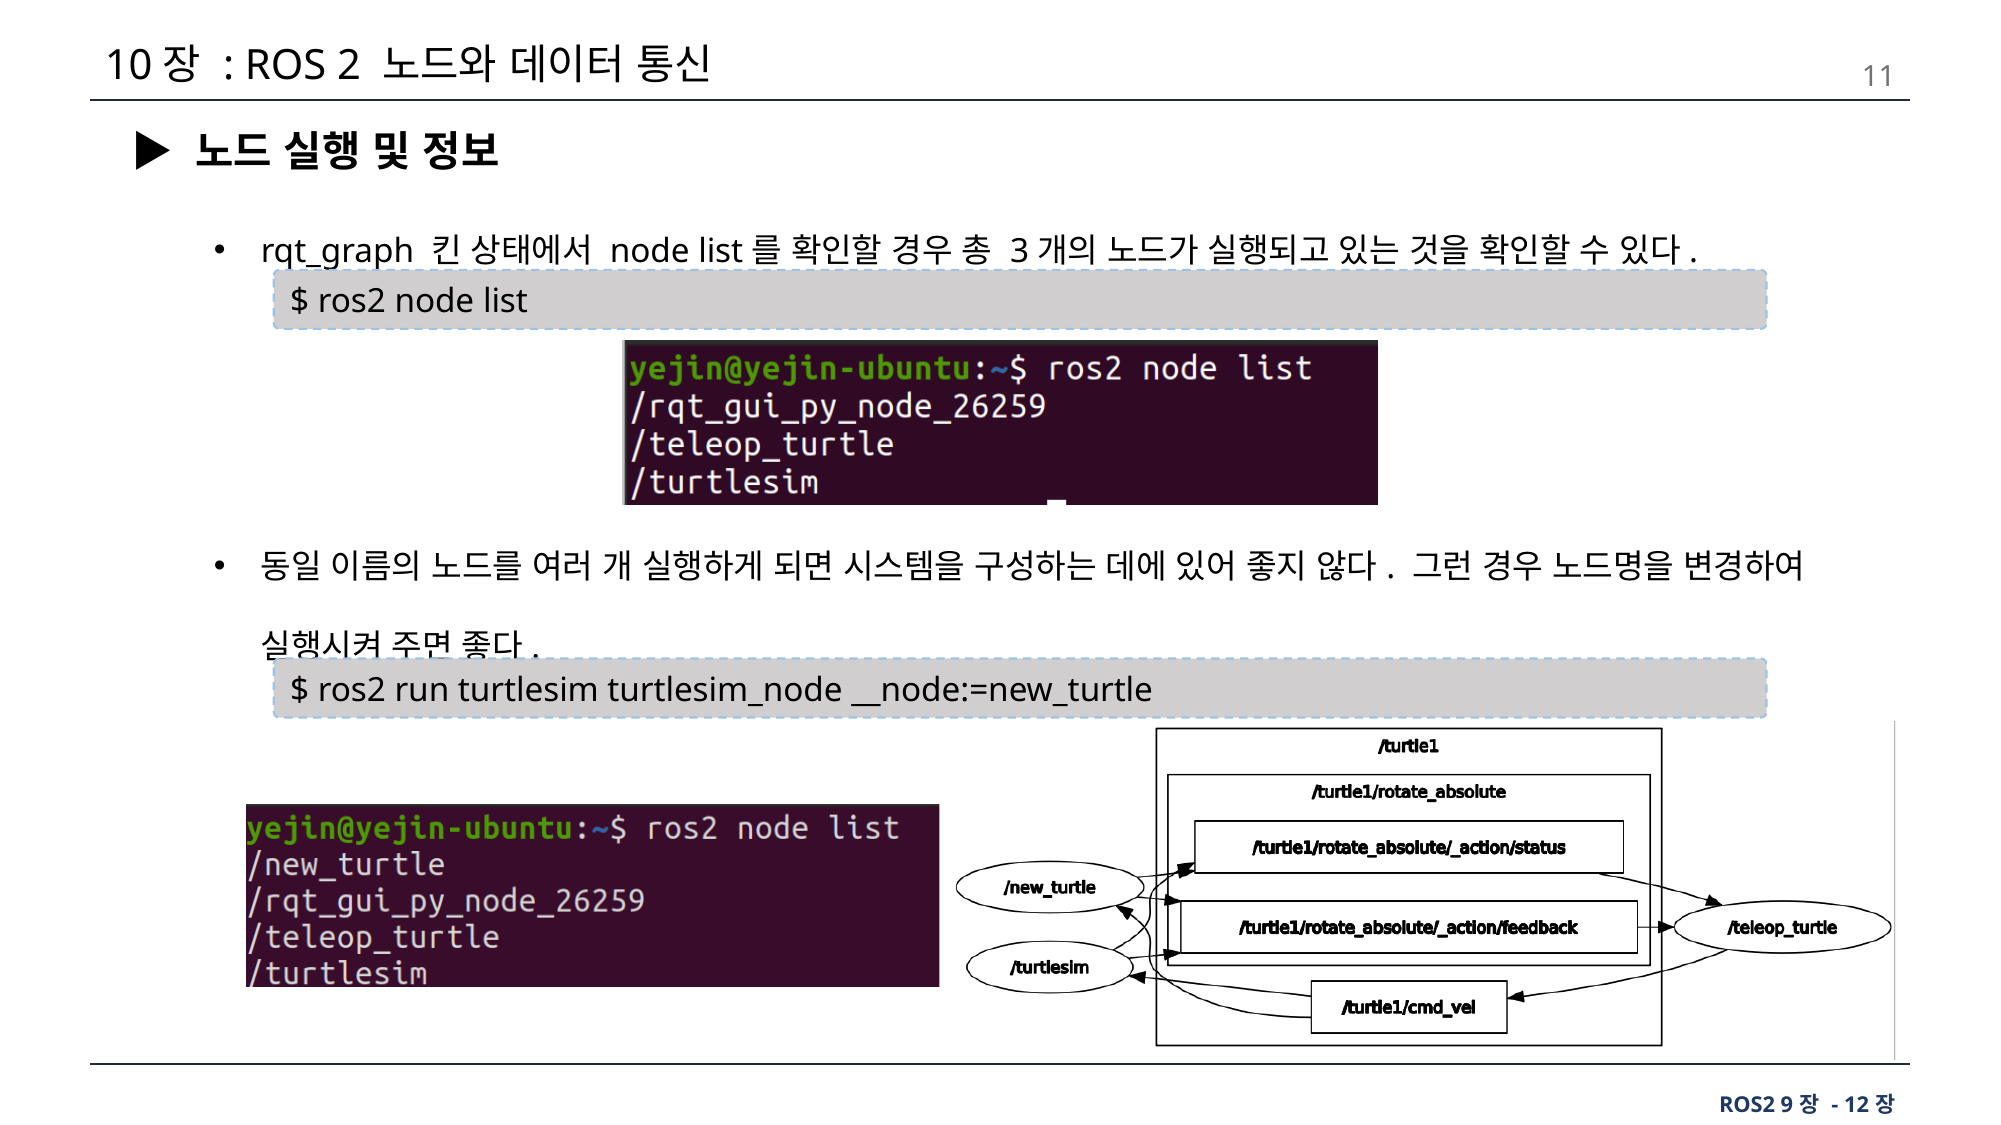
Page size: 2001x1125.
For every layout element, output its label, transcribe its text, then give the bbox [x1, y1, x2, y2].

picture [955, 720, 1897, 1060]
text_box rqt_graph 킨 상태에서 node list를 확인할 경우 총 3개의 노드가 실행되고 있는 것을 확인할 수 있다. [199, 181, 1933, 277]
text_box $ ros2 node list [272, 268, 1768, 330]
text_box $ ros2 run turtlesim turtlesim_node __node:=new_turtle [272, 657, 1768, 719]
title 10장 : ROS 2 노드와 데이터 통신 [89, 32, 1911, 100]
picture [622, 340, 1378, 505]
picture [246, 804, 940, 987]
text_box ▶ 노드 실행 및 정보 [105, 117, 515, 182]
text_box 동일 이름의 노드를 여러 개 실행하게 되면 시스템을 구성하는 데에 있어 좋지 않다. 그런 경우 노드명을 변경하여 실행시켜 주면 좋다. [199, 498, 1933, 673]
